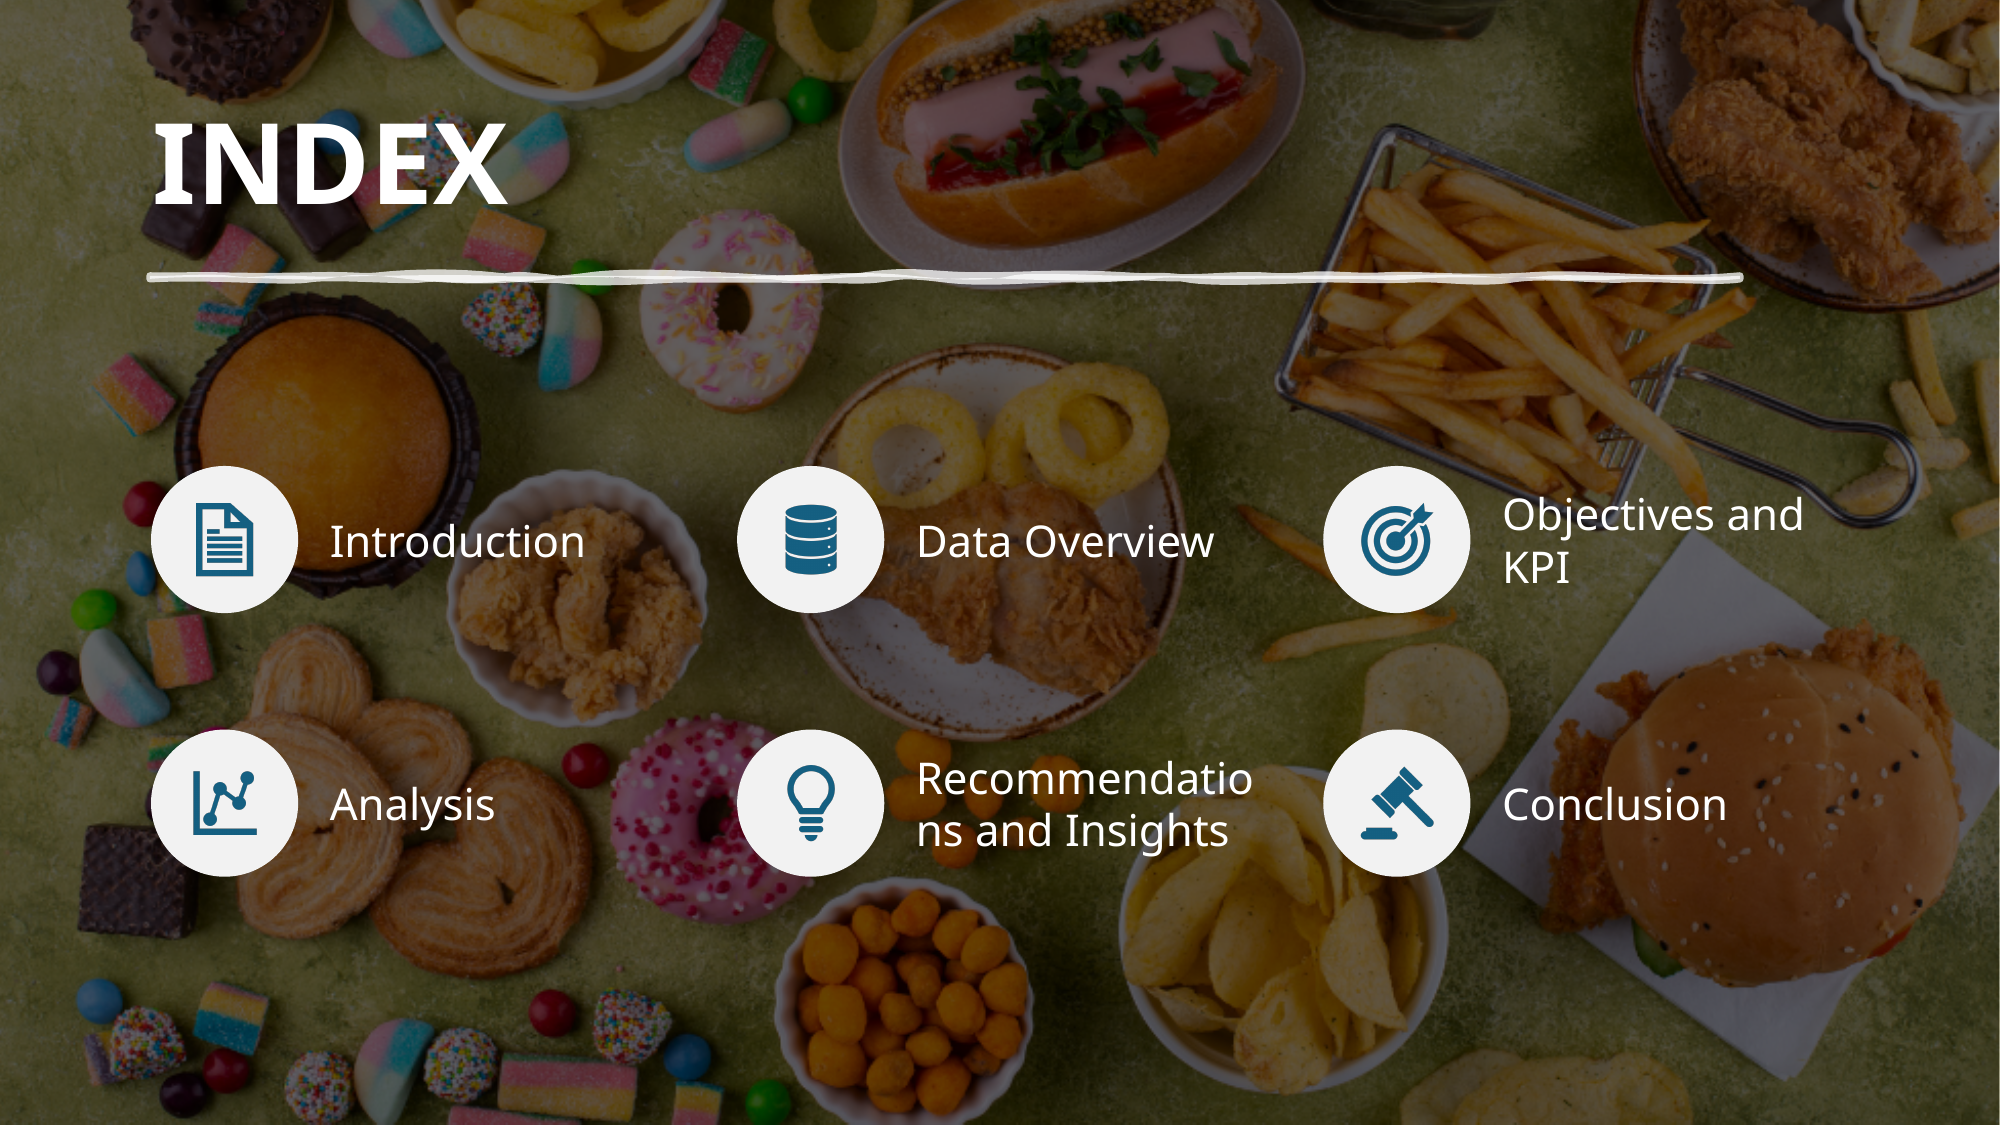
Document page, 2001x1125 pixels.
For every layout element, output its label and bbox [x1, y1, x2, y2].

list [136, 328, 1863, 1015]
picture [0, 0, 2000, 1125]
